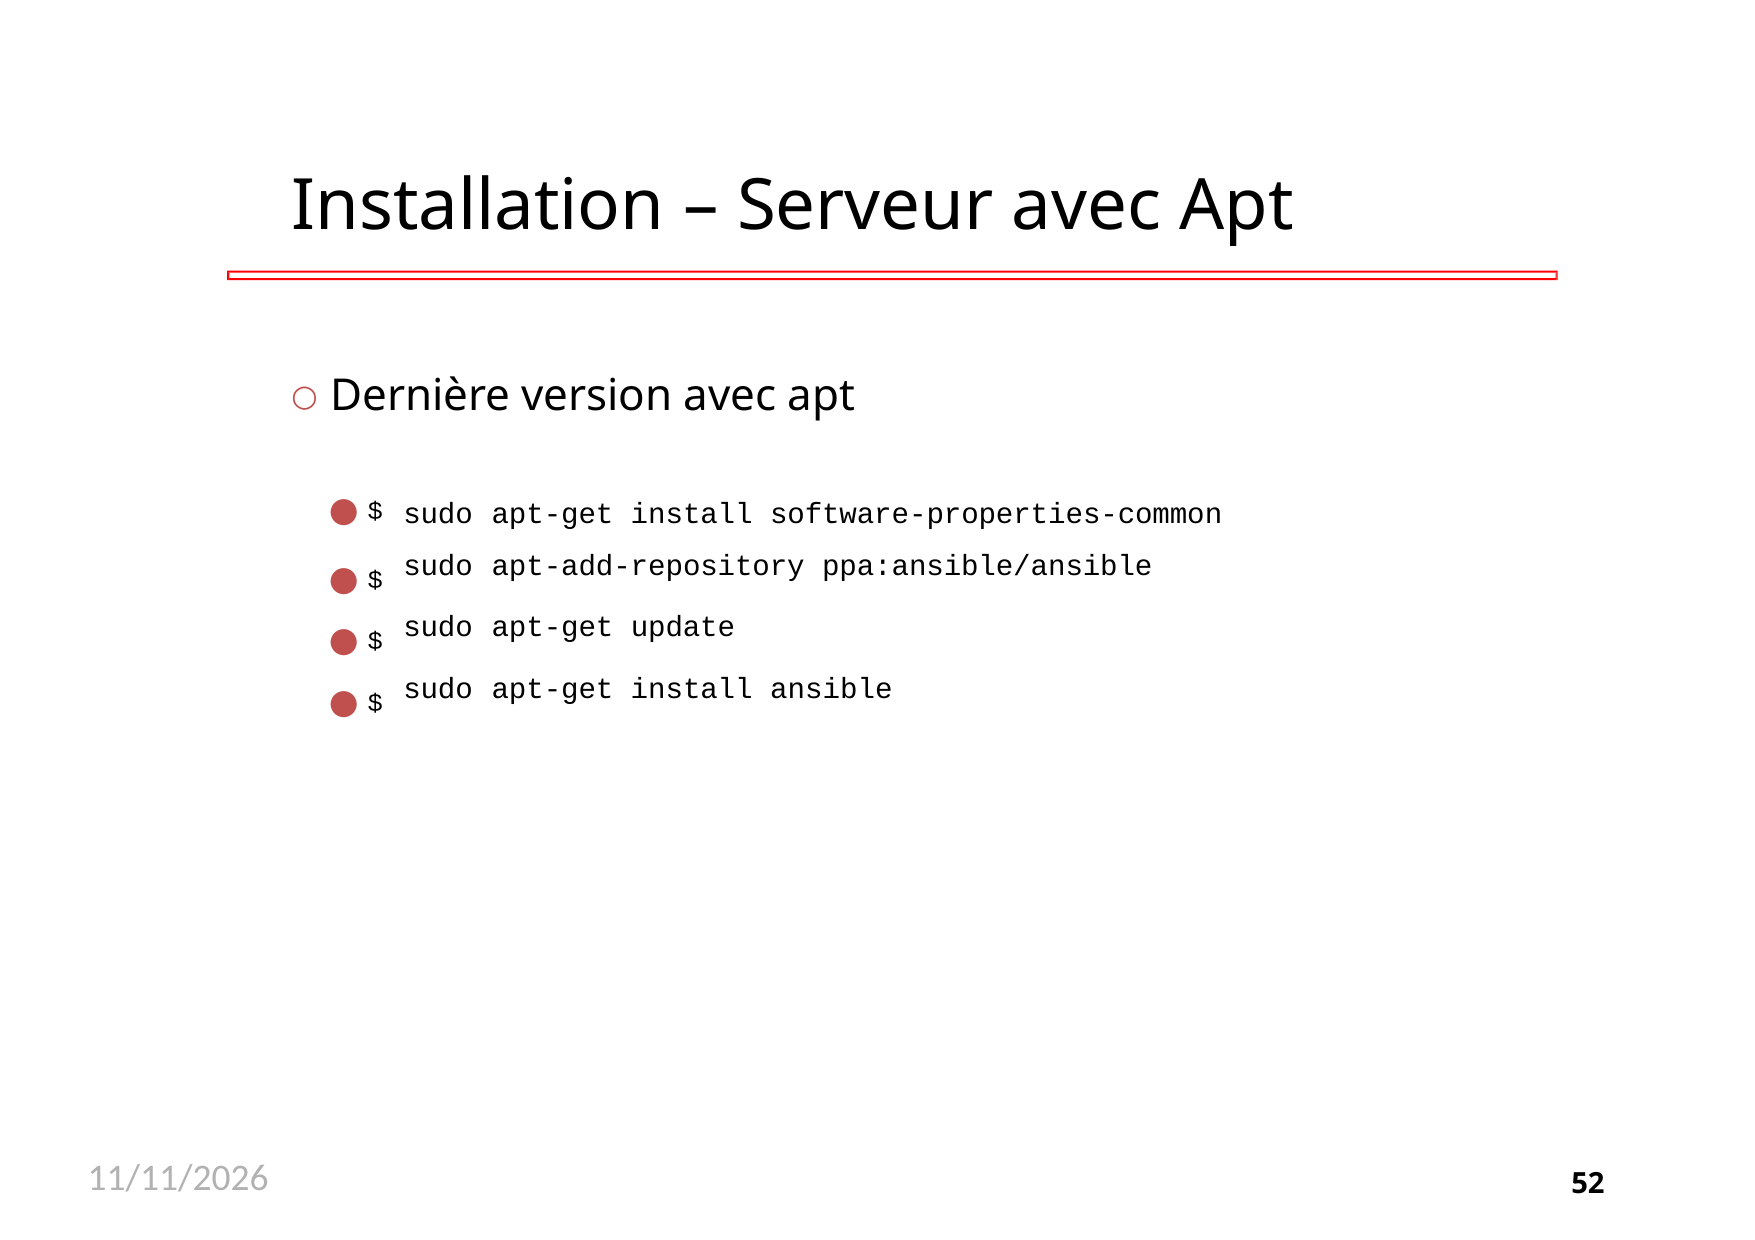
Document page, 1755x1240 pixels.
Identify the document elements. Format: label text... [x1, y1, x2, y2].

table_cell apt-add-repository ppa:ansible/ansible [482, 543, 1232, 605]
table_header apt-get install software-properties-common [482, 498, 1232, 543]
table_cell $ [329, 543, 394, 605]
slide_number 52 [1567, 1164, 1715, 1215]
table_cell $ [329, 666, 394, 728]
table_cell sudo [394, 543, 482, 605]
text_box Dernière version avec apt [328, 365, 878, 420]
title Installation – Serveur avec Apt [289, 96, 1495, 305]
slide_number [87, 1152, 492, 1215]
table_cell sudo [394, 666, 482, 728]
table_cell sudo [394, 605, 482, 666]
text_box ○ [289, 374, 312, 413]
table_cell apt-get install ansible [482, 666, 1232, 728]
table_cell apt-get update [482, 605, 1232, 666]
table_cell $ [329, 605, 394, 666]
table_header $ [329, 498, 394, 543]
table_header sudo [394, 498, 482, 543]
